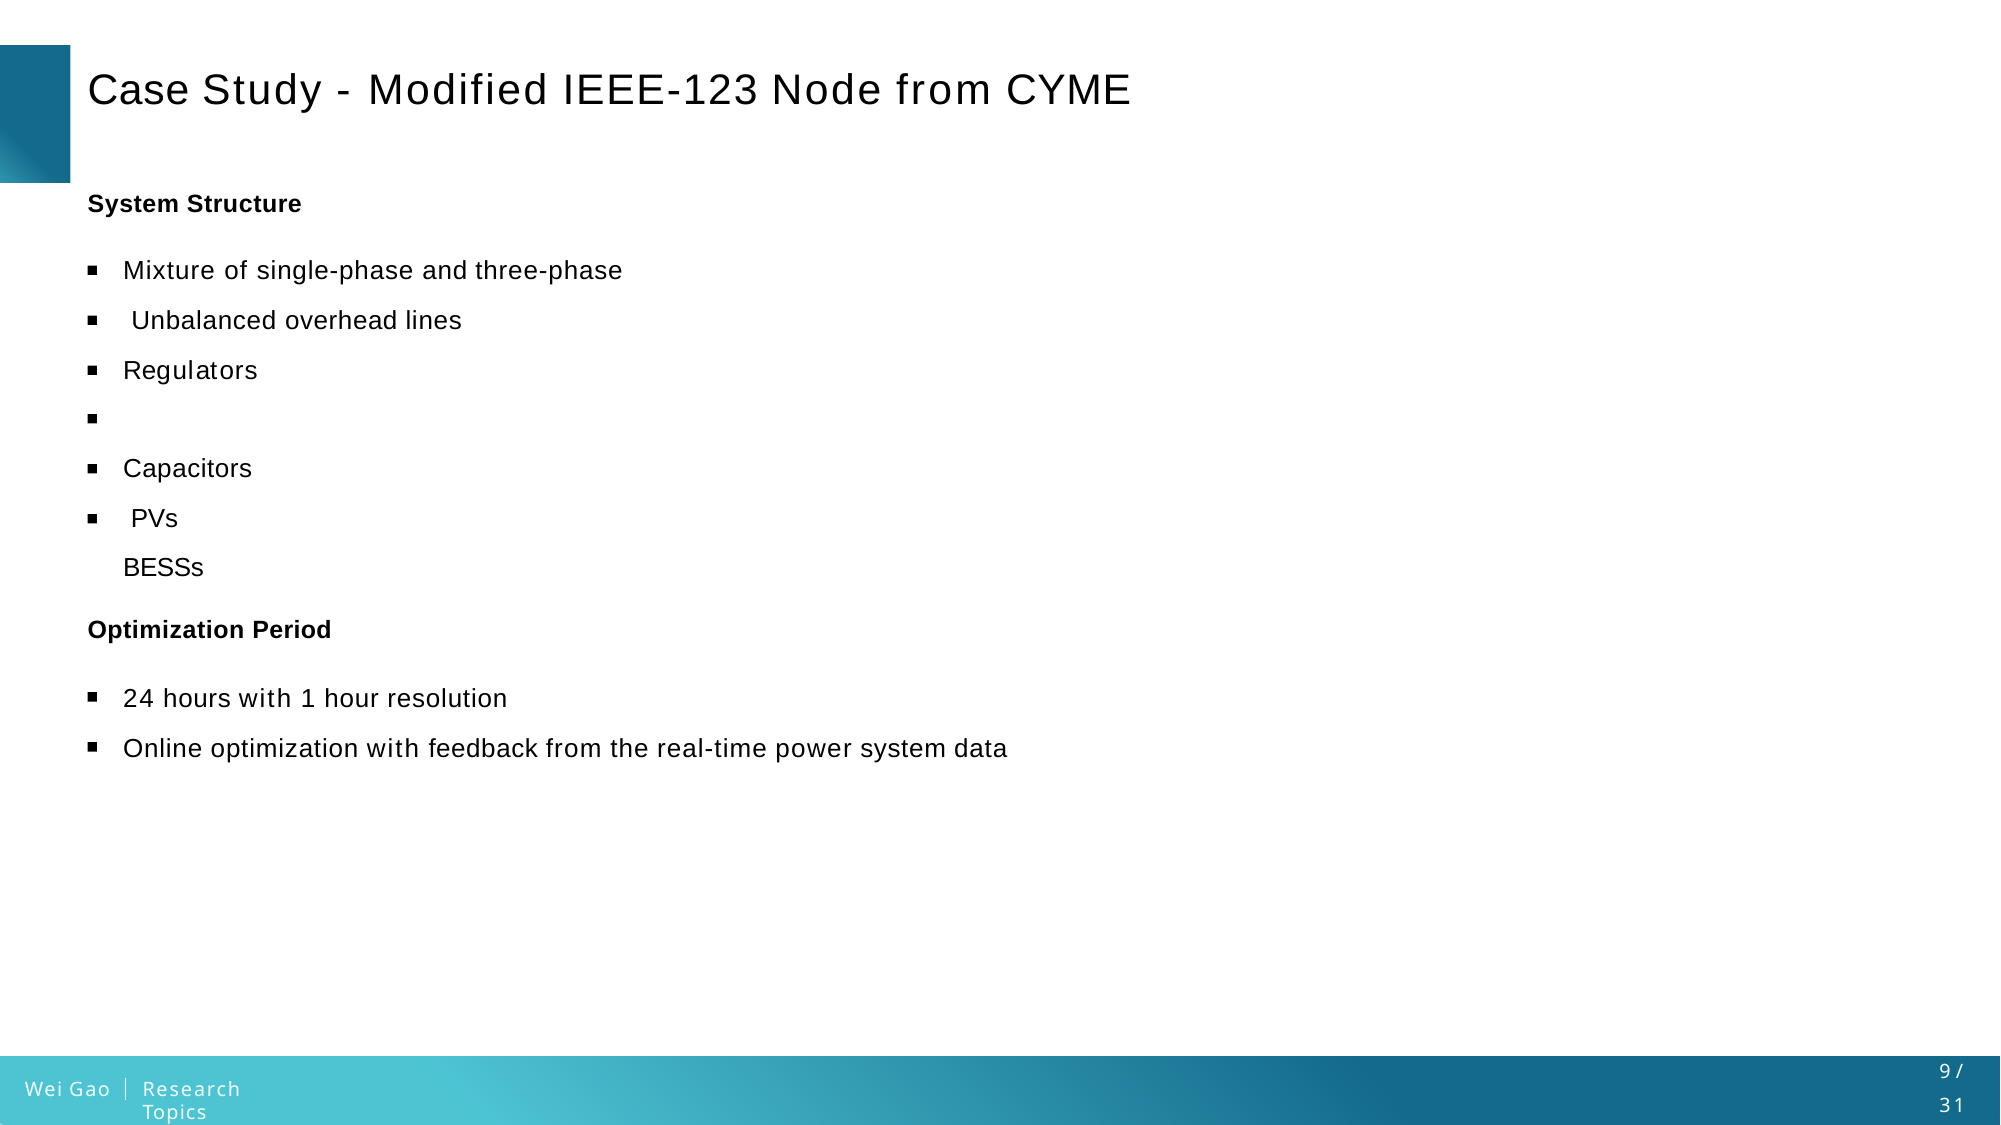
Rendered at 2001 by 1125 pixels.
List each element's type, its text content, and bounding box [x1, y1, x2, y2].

slide_number Wei Gao [22, 1078, 112, 1125]
text_box [0, 45, 71, 183]
title Case Study - Modified IEEE-123 Node from CYME [85, 59, 1139, 250]
text_box System Structure Mixture of single-phase and three-phase Unbalanced overhead lines Regulators Capacitors PVs BESSs [85, 184, 628, 582]
text_box [0, 1056, 2000, 1125]
text_box Optimization Period 24 hours with 1 hour resolution Online optimization with feedback from the real-time power system data [85, 611, 1019, 763]
footer Research Topics [140, 1078, 303, 1125]
text_box 9 / 31 [1935, 1062, 1968, 1125]
